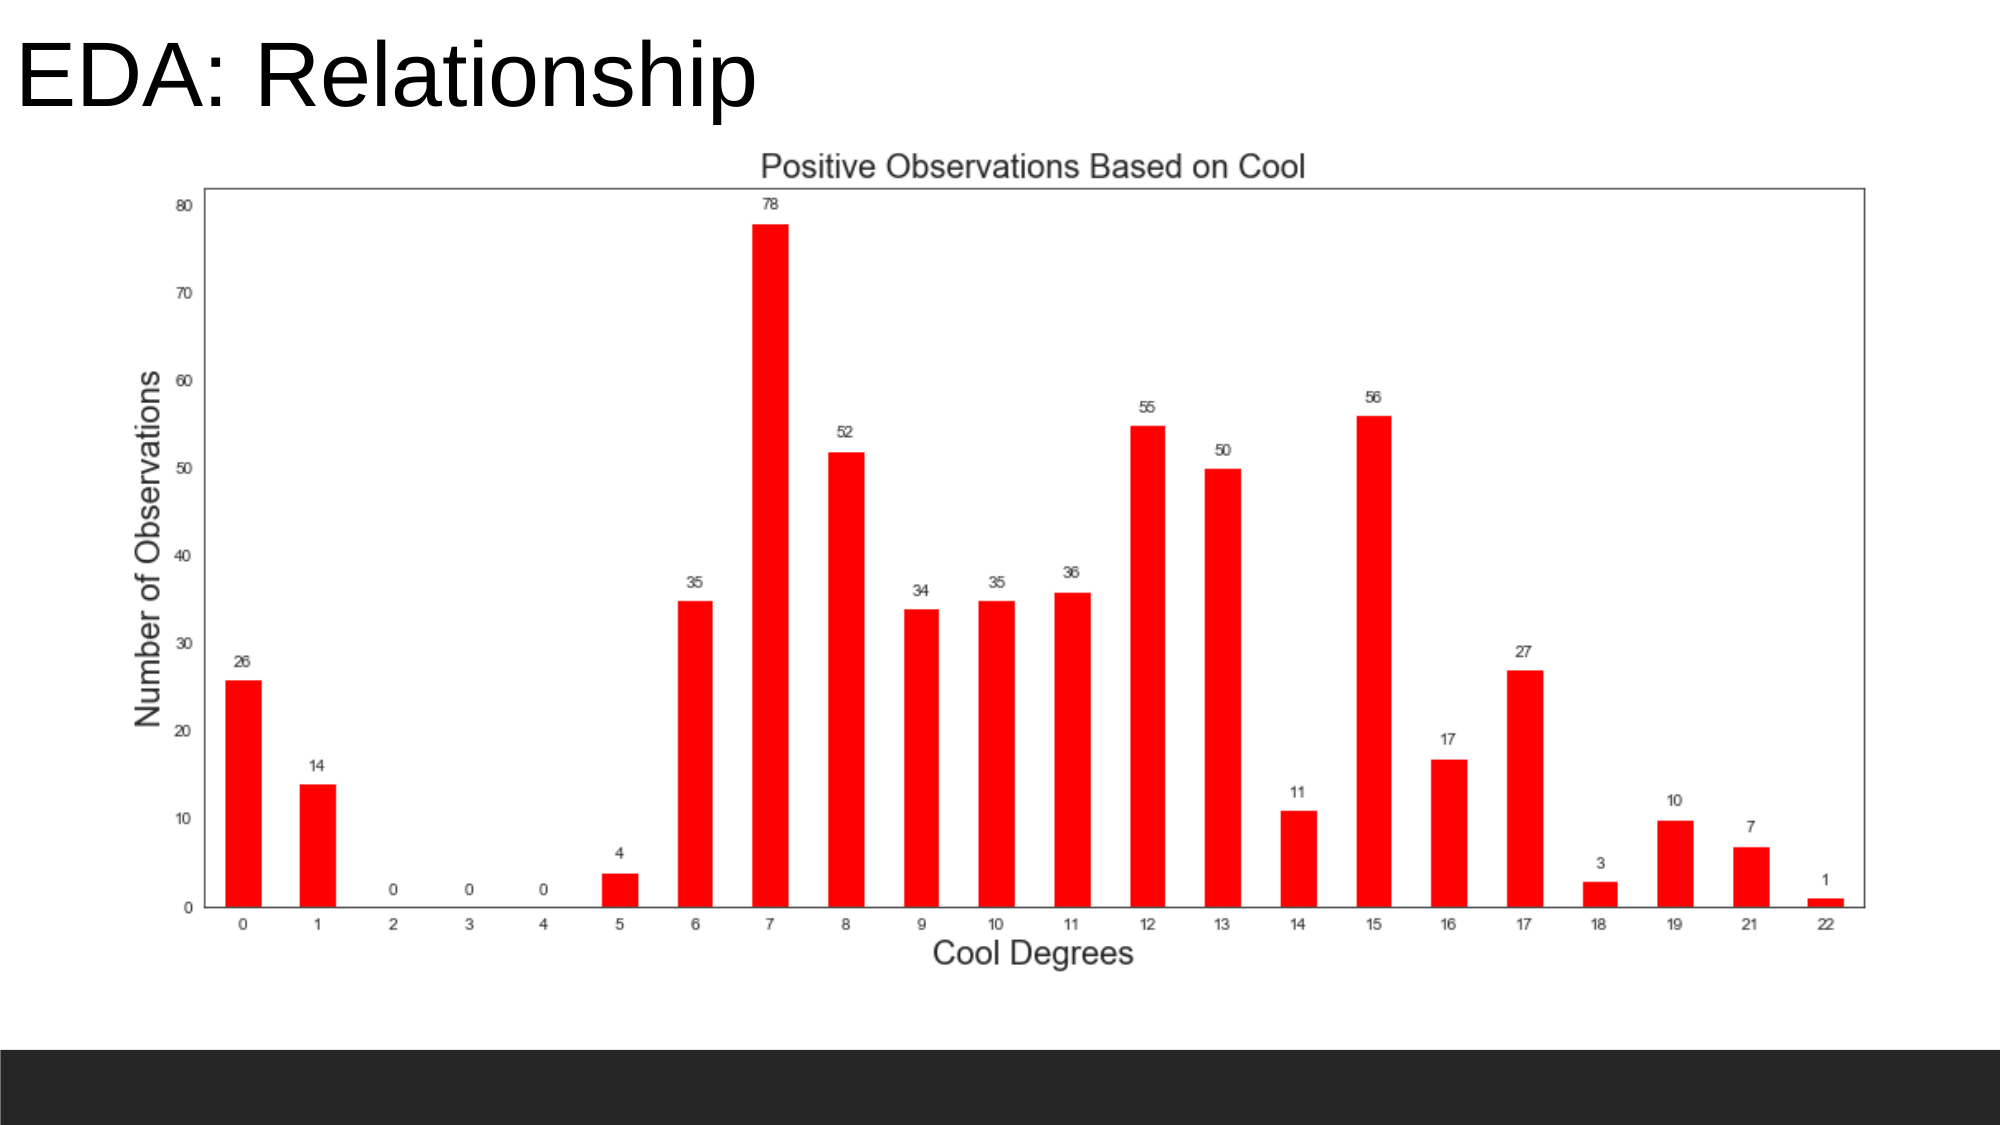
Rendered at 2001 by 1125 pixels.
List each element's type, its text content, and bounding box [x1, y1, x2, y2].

picture [125, 142, 1875, 983]
text_box EDA: Relationship [0, 0, 986, 165]
